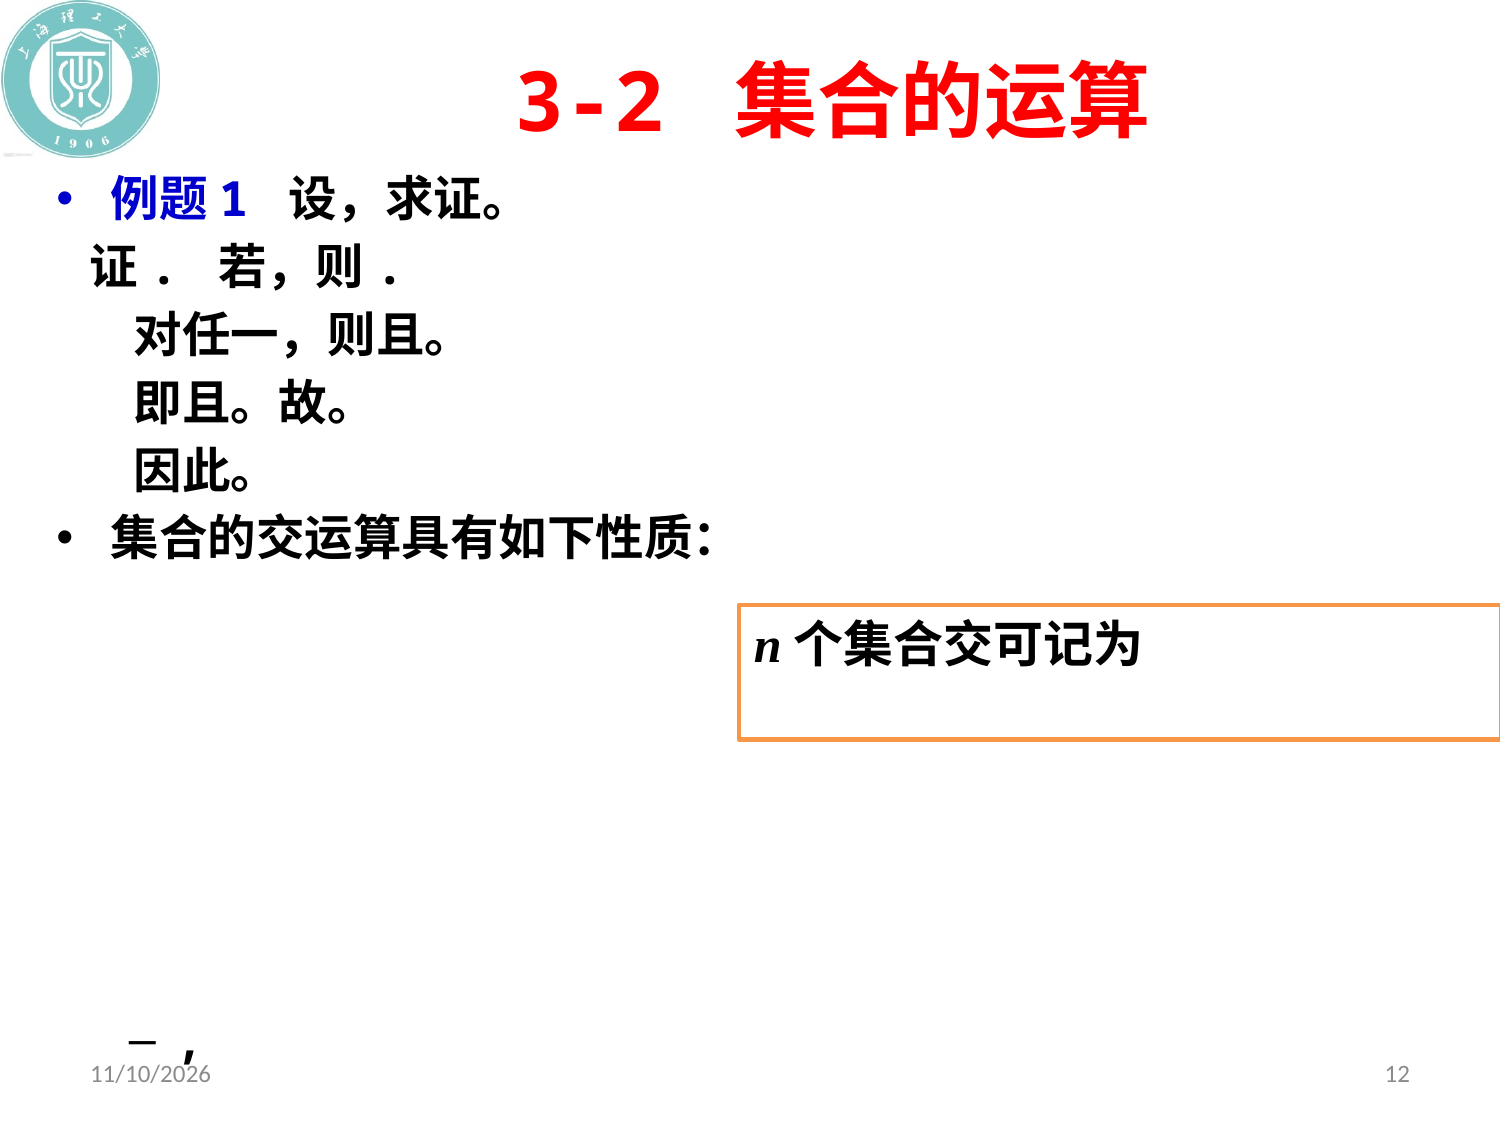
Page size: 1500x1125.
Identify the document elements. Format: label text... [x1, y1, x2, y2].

title 3-2 集合的运算 [195, 11, 1471, 185]
picture [1, 0, 160, 158]
slide_number 12 [1074, 1042, 1425, 1103]
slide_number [75, 1042, 425, 1103]
